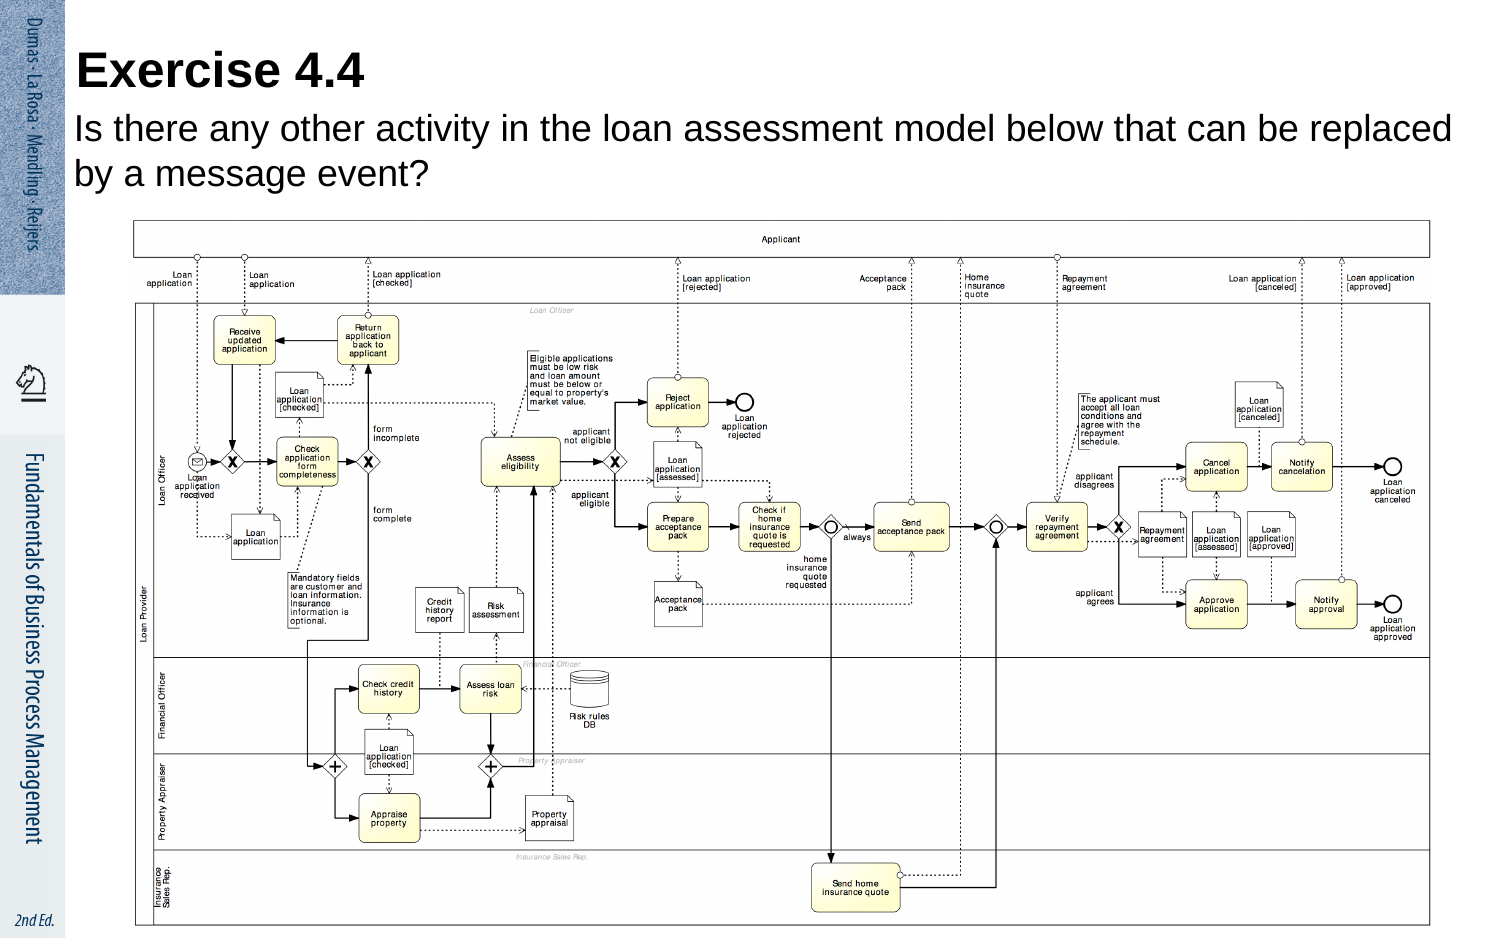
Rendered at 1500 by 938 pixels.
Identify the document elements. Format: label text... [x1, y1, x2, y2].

picture [129, 215, 1434, 929]
text_box Is there any other activity in the loan assessment model below that can be replaced by a message event? [58, 96, 1500, 202]
picture [0, 0, 65, 938]
slide_number [75, 887, 223, 931]
title Exercise 4.4 [75, 0, 1198, 96]
